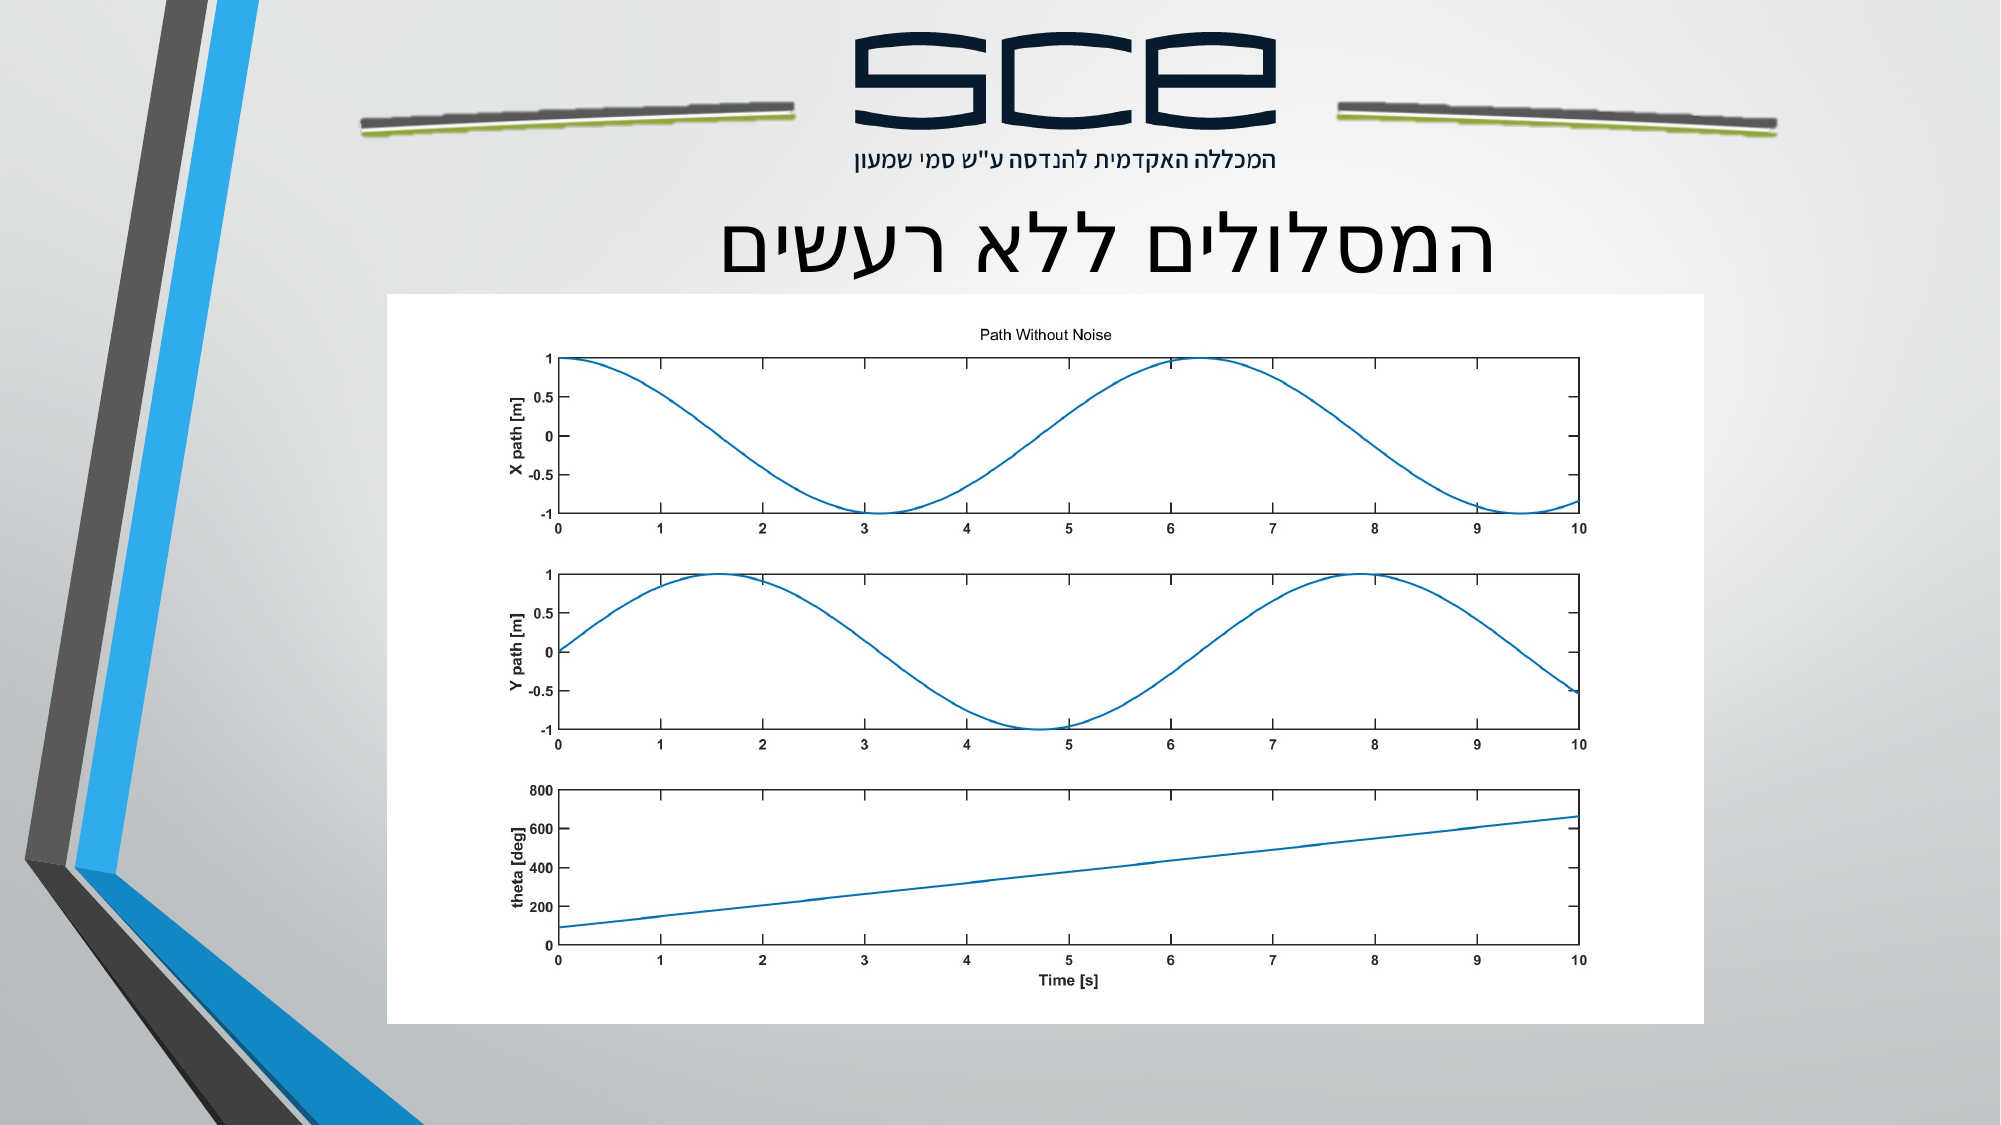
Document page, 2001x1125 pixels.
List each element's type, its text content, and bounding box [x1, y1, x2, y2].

title המסלולים ללא רעשים [286, 134, 1931, 343]
picture [387, 294, 1704, 1024]
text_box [340, 22, 1790, 183]
